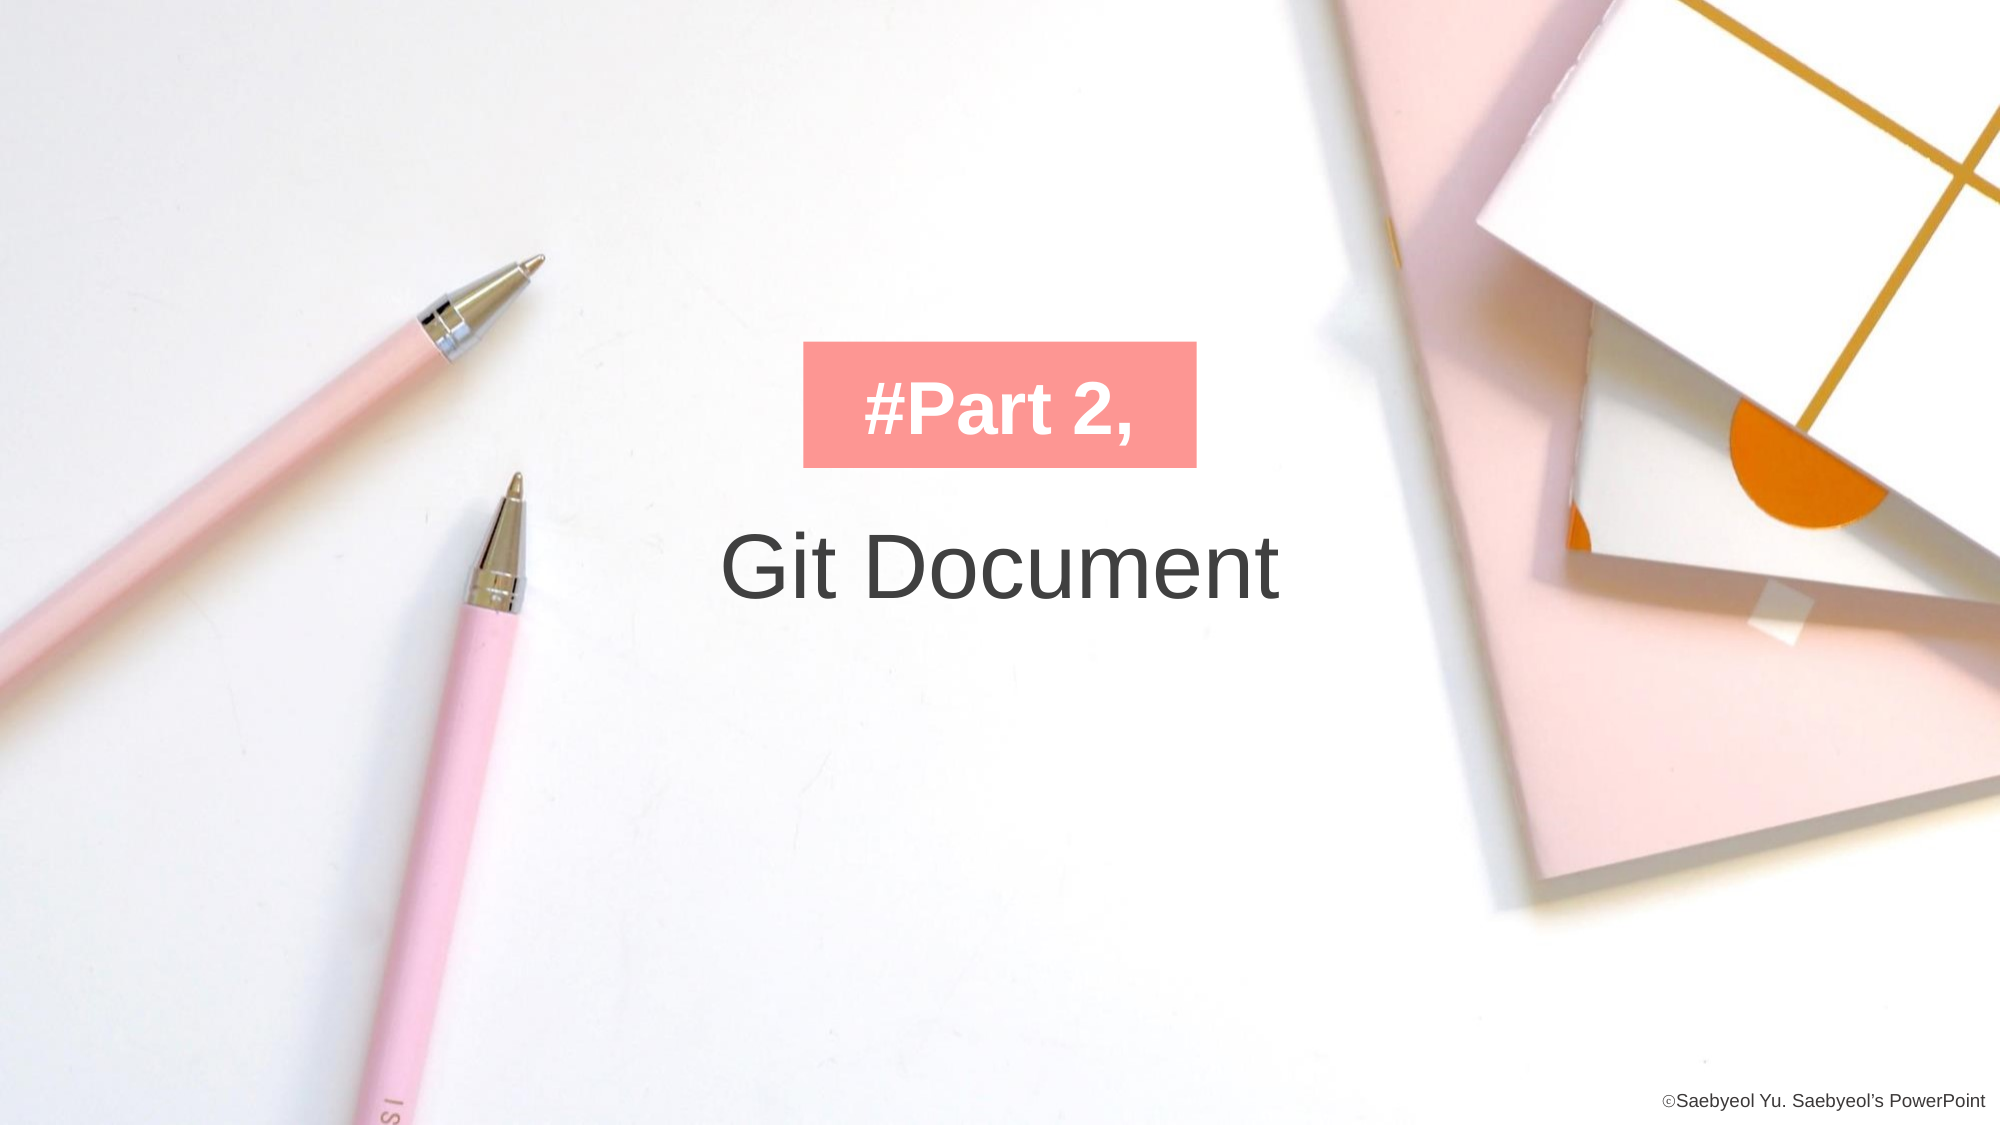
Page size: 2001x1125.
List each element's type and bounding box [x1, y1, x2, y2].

picture [0, 0, 2000, 1125]
text_box [803, 341, 1197, 468]
